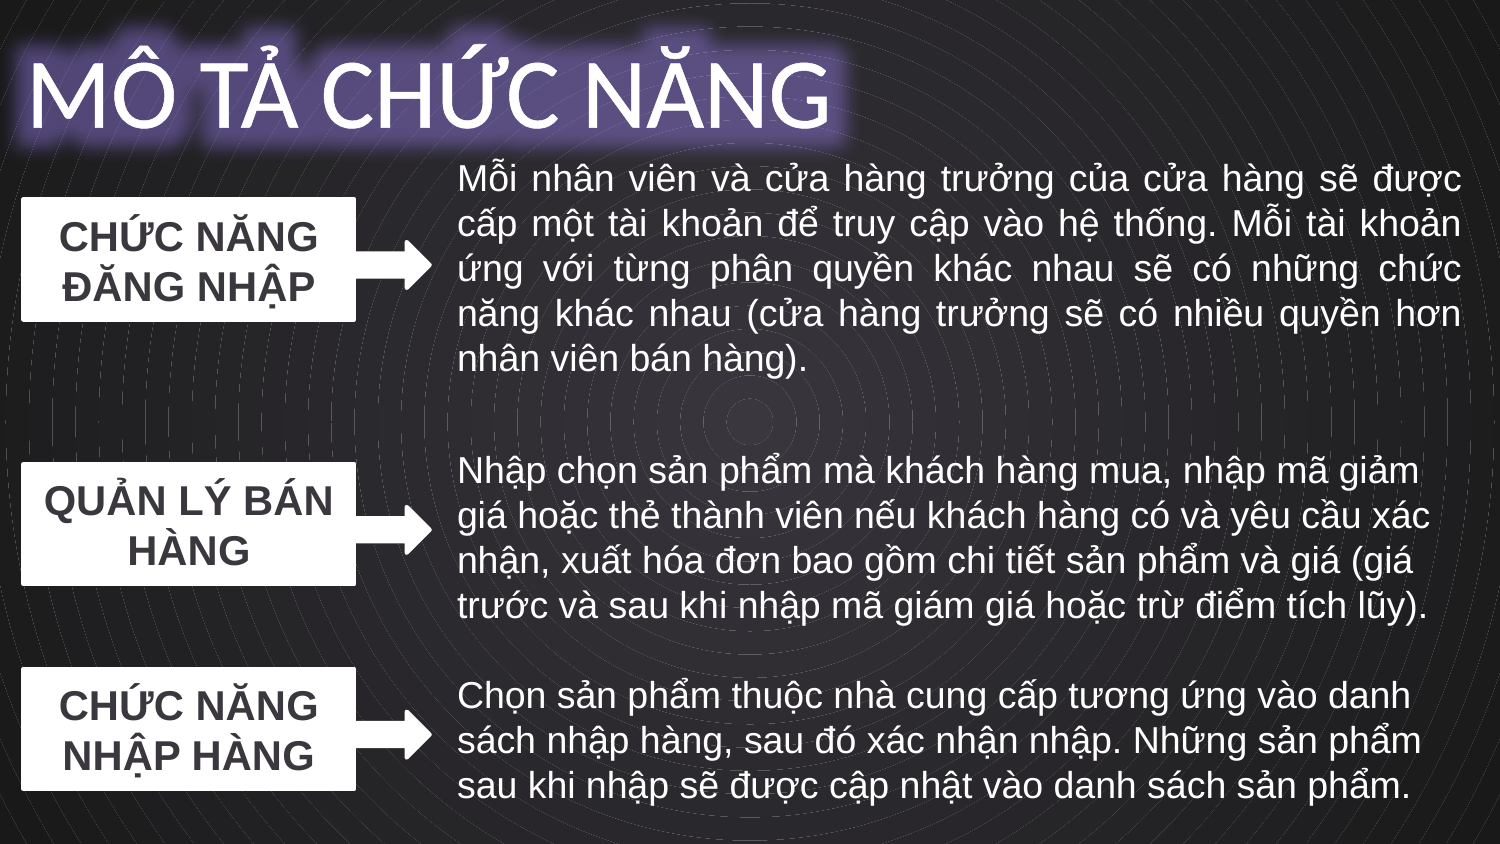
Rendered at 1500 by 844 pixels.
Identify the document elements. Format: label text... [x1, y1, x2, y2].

text_box [343, 709, 432, 760]
text_box [343, 240, 432, 290]
text_box CHỨC NĂNG ĐĂNG NHẬP [21, 197, 356, 322]
text_box Mỗi nhân viên và cửa hàng trưởng của cửa hàng sẽ được cấp một tài khoản để truy cập vào hệ thống. Mỗi tài khoản ứng với từng phân quyền khác nhau sẽ có những chức năng khác nhau (cửa hàng trưởng sẽ có nhiều quyền hơn nhân viên bán hàng). Nhập chọn sản phẩm mà khách hàng mua, nhập mã giảm giá hoặc thẻ thành viên nếu khách hàng có và yêu cầu xác nhận, xuất hóa đơn bao gồm chi tiết sản phẩm và giá (giá trước và sau khi nhập mã giám giá hoặc trừ điểm tích lũy). Chọn sản phẩm thuộc nhà cung cấp tương ứng vào danh sách nhập hàng, sau đó xác nhận nhập. Những sản phẩm sau khi nhập sẽ được cập nhật vào danh sách sản phẩm. [442, 177, 1477, 814]
text_box MÔ TẢ CHỨC NĂNG [10, 20, 1500, 146]
text_box CHỨC NĂNG NHẬP HÀNG [21, 667, 356, 791]
text_box QUẢN LÝ BÁN HÀNG [21, 462, 356, 586]
text_box [343, 504, 432, 555]
